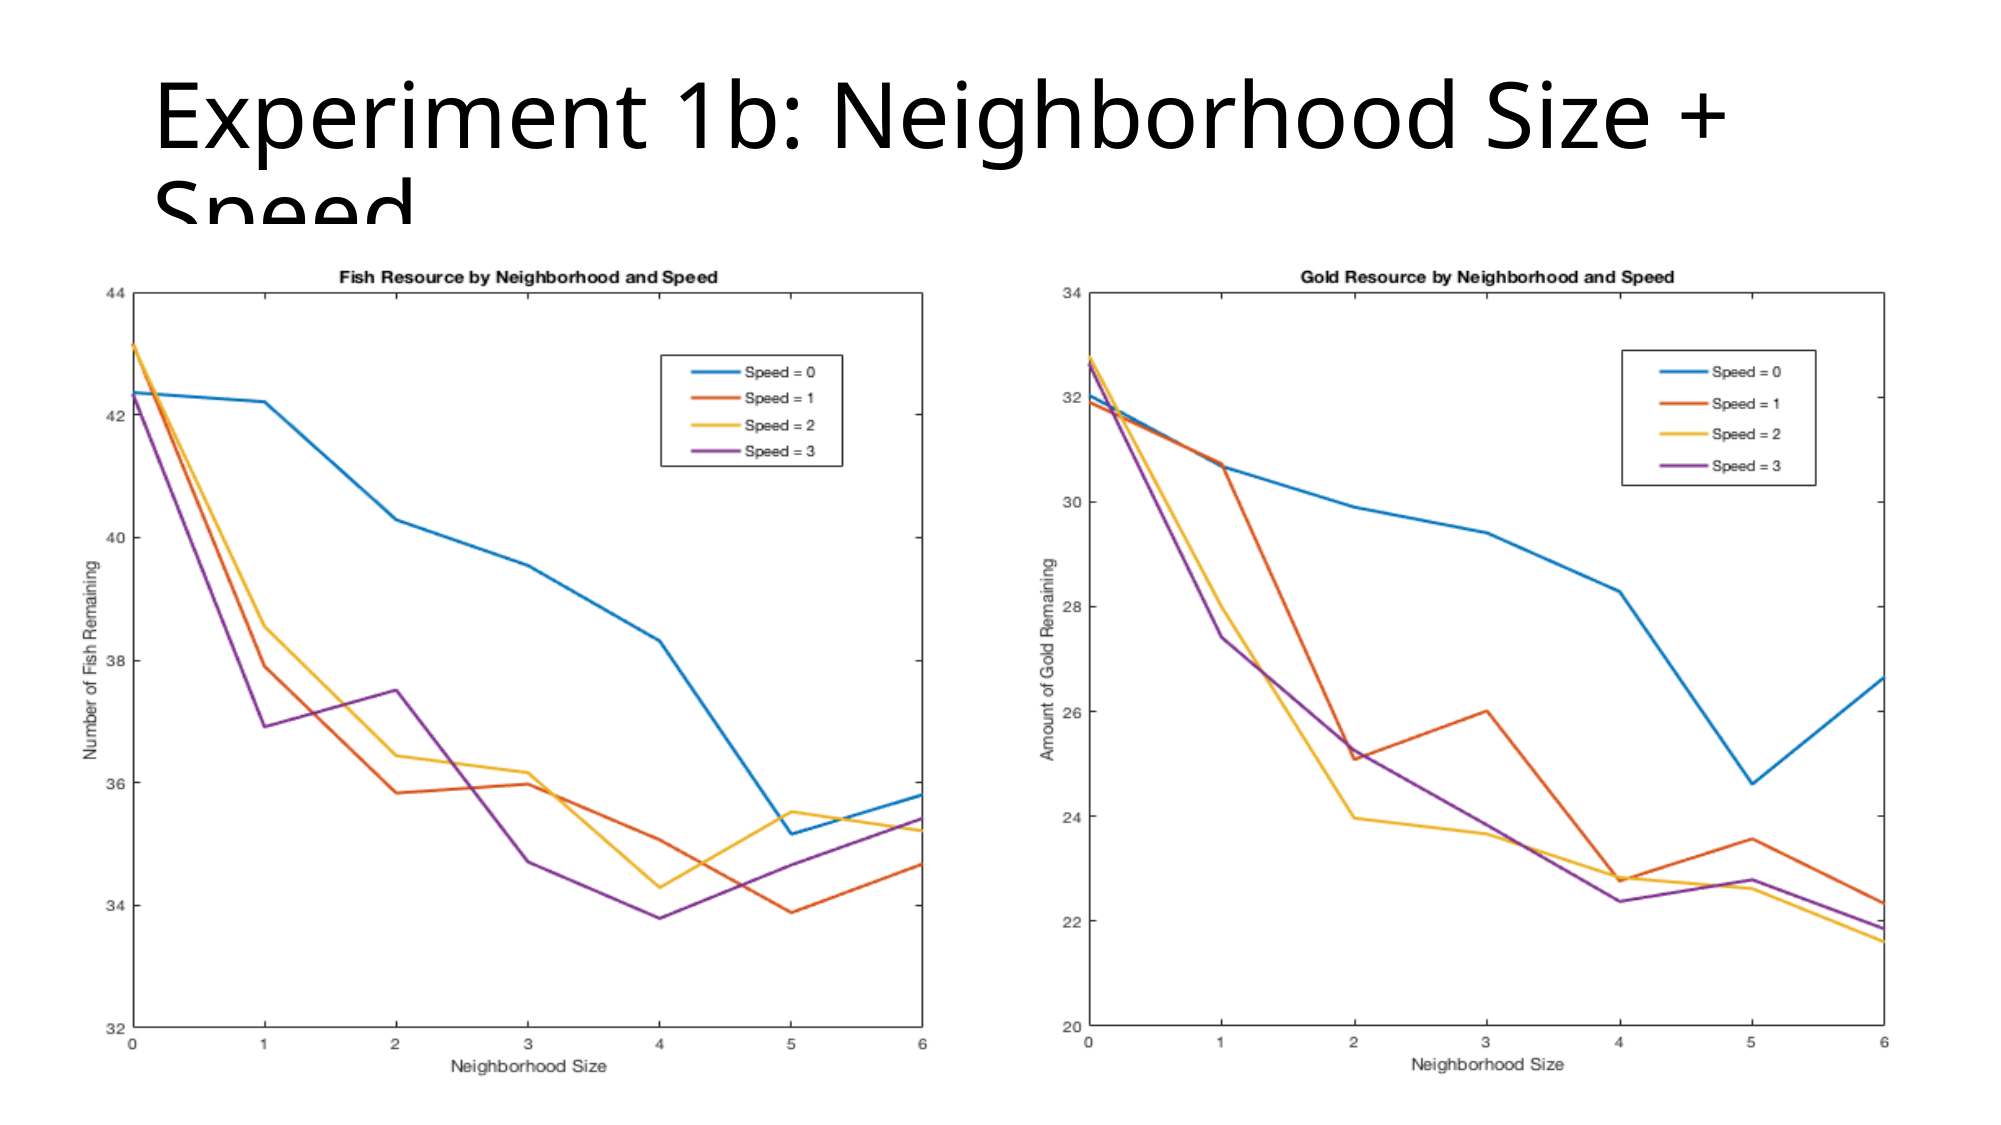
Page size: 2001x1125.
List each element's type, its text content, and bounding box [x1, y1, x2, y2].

text_box Experiment 1b: Neighborhood Size + Speed [137, 59, 1863, 223]
picture [0, 224, 1957, 1125]
